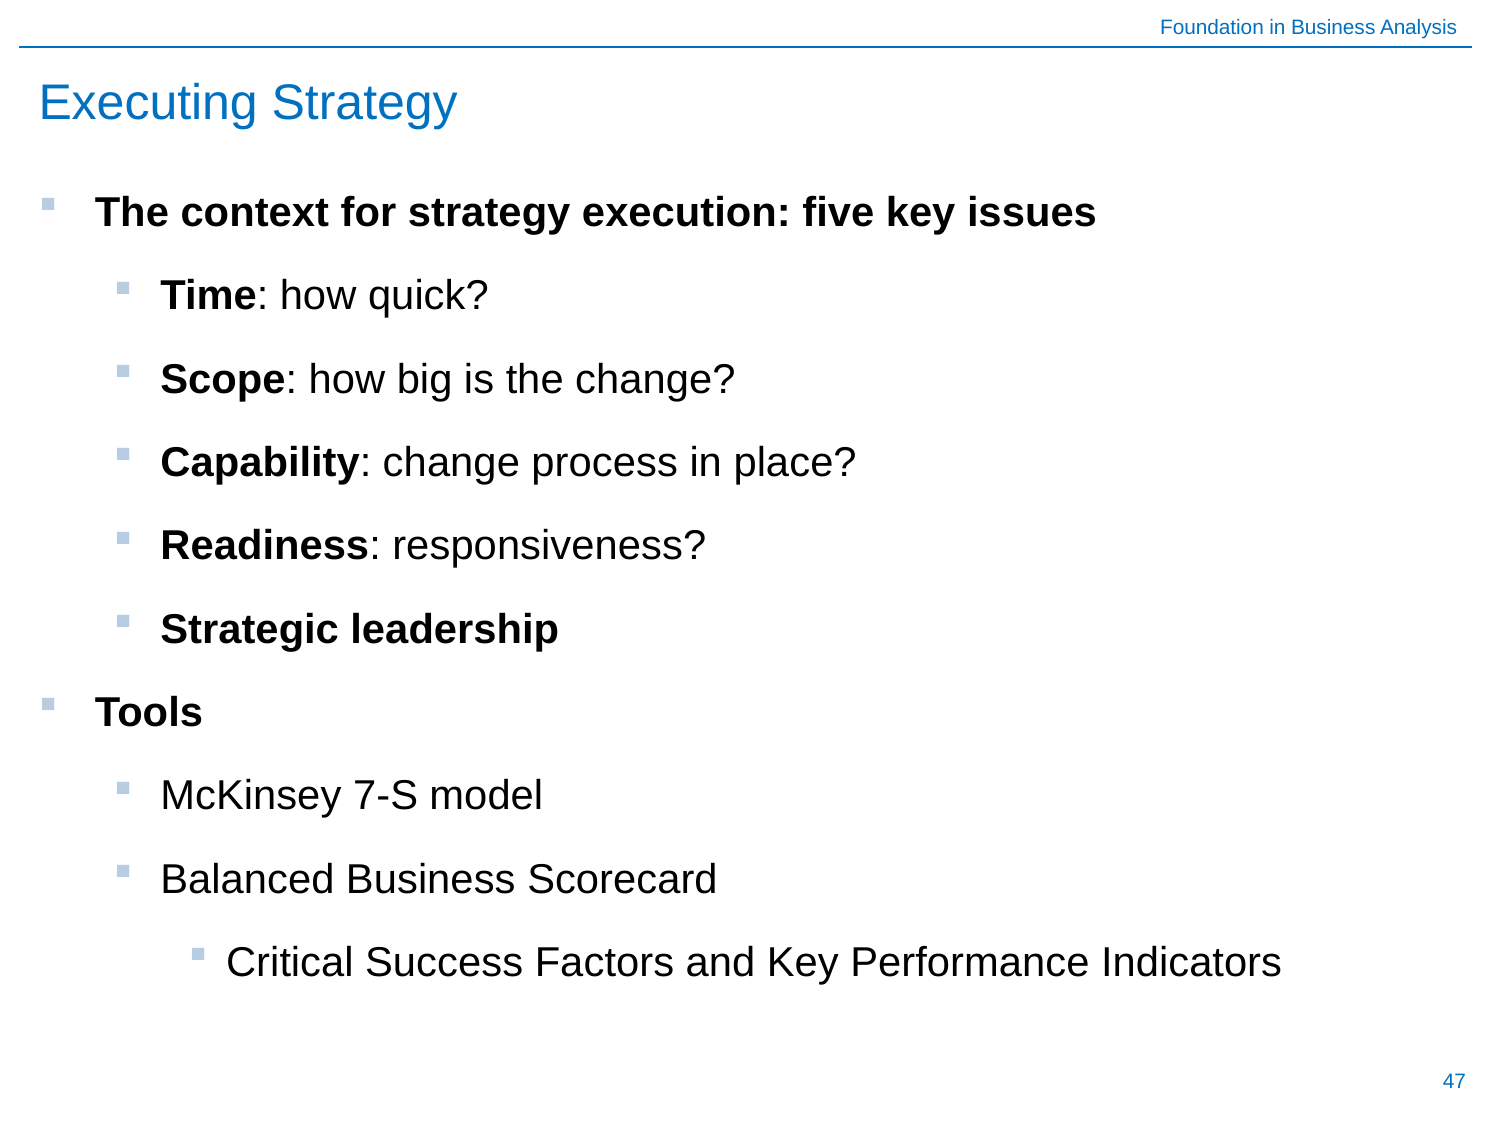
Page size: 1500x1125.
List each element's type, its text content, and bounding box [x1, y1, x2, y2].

title Executing Strategy [23, 58, 1465, 141]
list The context for strategy execution: five key issues Time: how quick? Scope: how big is the change? Capability: change process in place? Readiness: responsiveness? Strategic leadership Tools McKinsey 7-S model Balanced Business Scorecard Critical Success Factors and Key Performance Indicators [23, 152, 1465, 1008]
